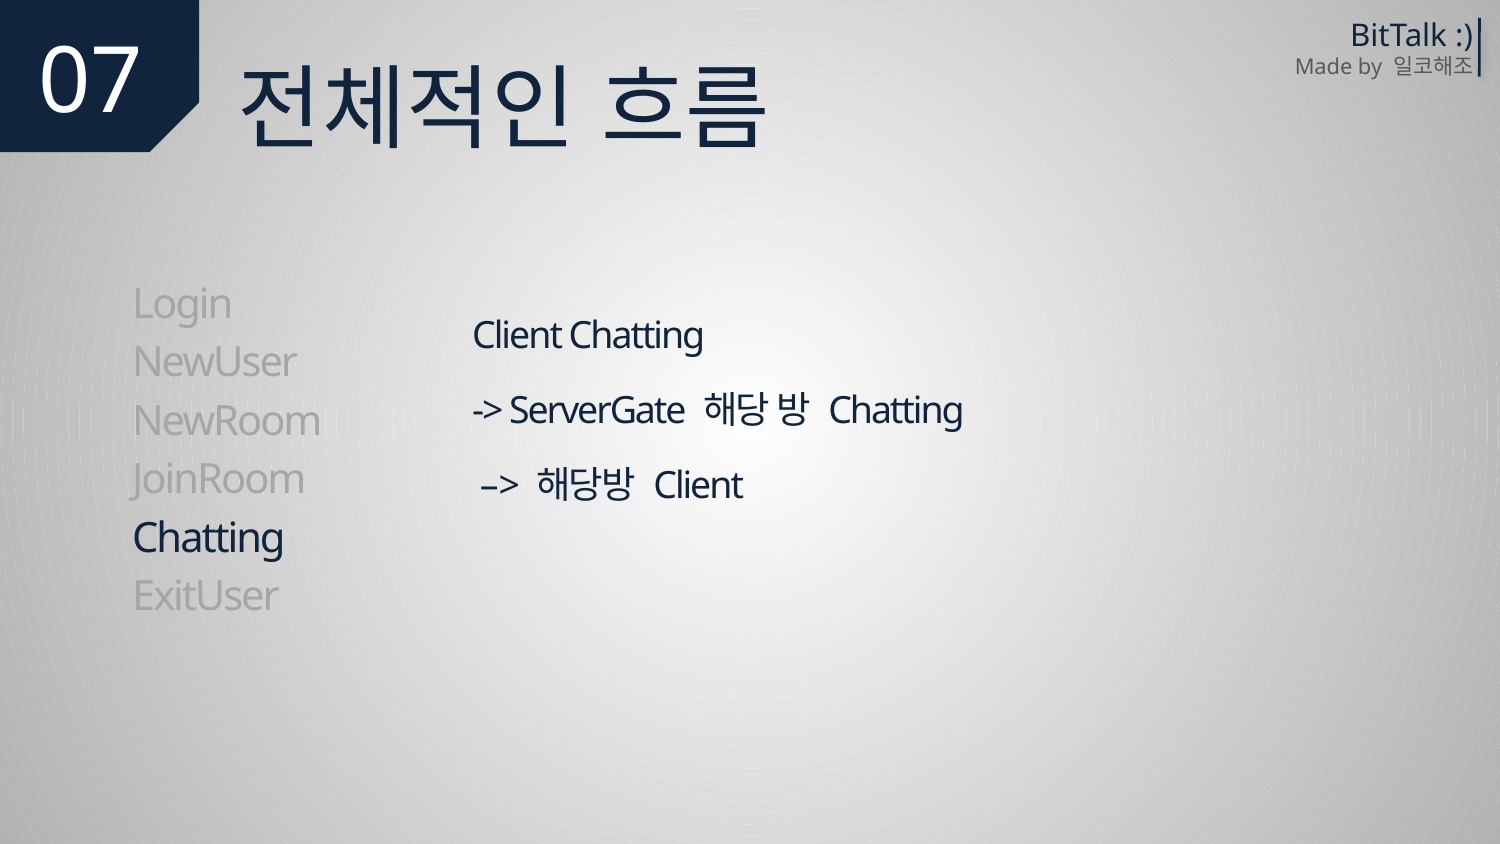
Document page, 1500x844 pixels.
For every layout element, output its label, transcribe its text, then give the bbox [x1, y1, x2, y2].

text_box Login NewUser NewRoom JoinRoom Chatting ExitUser [117, 210, 375, 692]
text_box [176, 0, 202, 129]
text_box Client Chatting -> ServerGate 해당 방 Chatting –> 해당방 Client [457, 281, 1395, 703]
text_box 전체적인 흐름 [222, 28, 1458, 181]
text_box [0, 0, 152, 155]
text_box BitTalk :) Made by 일코해조 [1265, 0, 1489, 94]
text_box 07 [23, 0, 176, 153]
